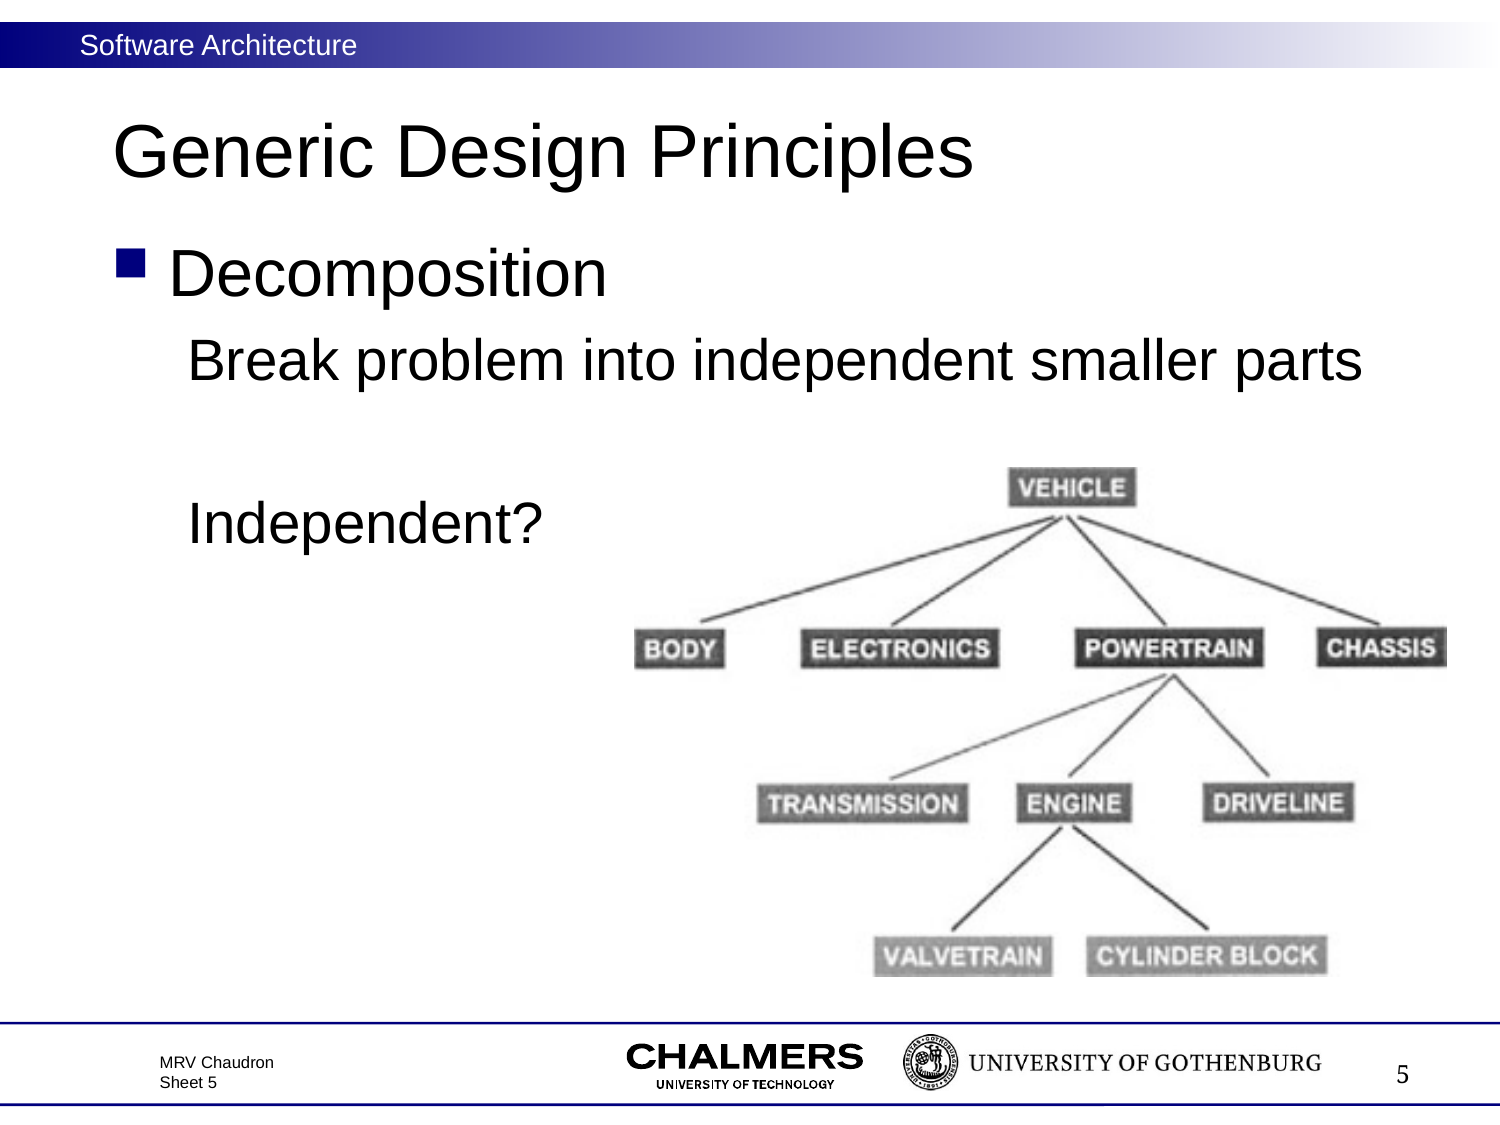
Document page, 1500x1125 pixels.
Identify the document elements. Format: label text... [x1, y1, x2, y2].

slide_number 5 [1074, 1024, 1426, 1101]
title Generic Design Principles [96, 85, 1500, 210]
picture [633, 467, 1448, 977]
list Decomposition Break problem into independent smaller parts Independent? [96, 222, 1430, 950]
footer MRV Chaudron Sheet 5 [144, 1024, 1356, 1100]
